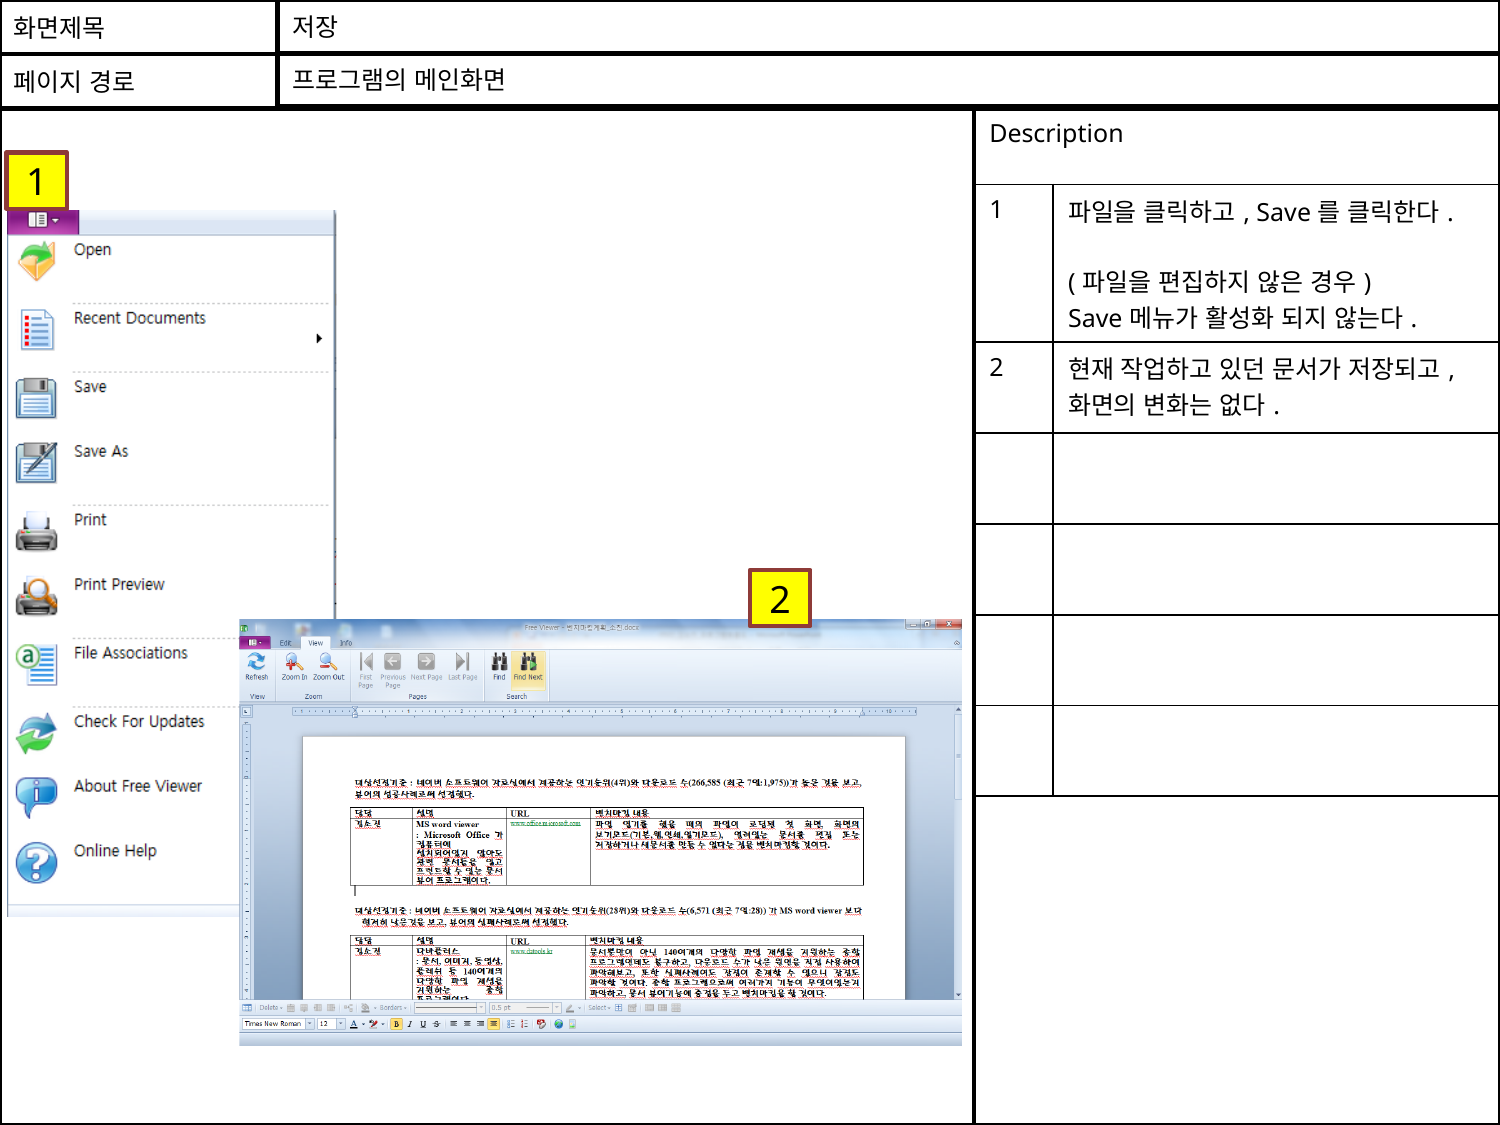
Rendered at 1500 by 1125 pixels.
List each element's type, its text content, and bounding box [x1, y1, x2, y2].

table_cell [1054, 706, 1499, 795]
table_cell 2 [975, 343, 1052, 432]
table_cell 파일을 클릭하고, Save를 클릭한다. (파일을 편집하지 않은 경우) Save메뉴가 활성화 되지 않는다. [1054, 185, 1499, 341]
table_header Description [975, 109, 1499, 184]
text_box 1 [4, 150, 69, 210]
table_cell [1054, 525, 1499, 614]
table_cell 1 [975, 185, 1052, 341]
table_cell [975, 706, 1052, 795]
table_cell 현재 작업하고 있던 문서가 저장되고, 화면의 변화는 없다. [1054, 343, 1499, 432]
table_cell [1054, 616, 1499, 705]
picture [6, 210, 963, 1047]
table_cell [1054, 434, 1499, 523]
table_cell [975, 525, 1052, 614]
text_box 2 [748, 568, 812, 618]
text_box 화면제목 [0, 0, 275, 52]
text_box 페이지 경로 [0, 52, 279, 111]
table_cell [975, 434, 1052, 523]
text_box 프로그램의 메인화면 [276, 51, 1500, 109]
table_cell [975, 616, 1052, 705]
text_box [0, 111, 972, 1125]
text_box 저장 [275, 0, 1500, 55]
text_box [972, 106, 1500, 1125]
